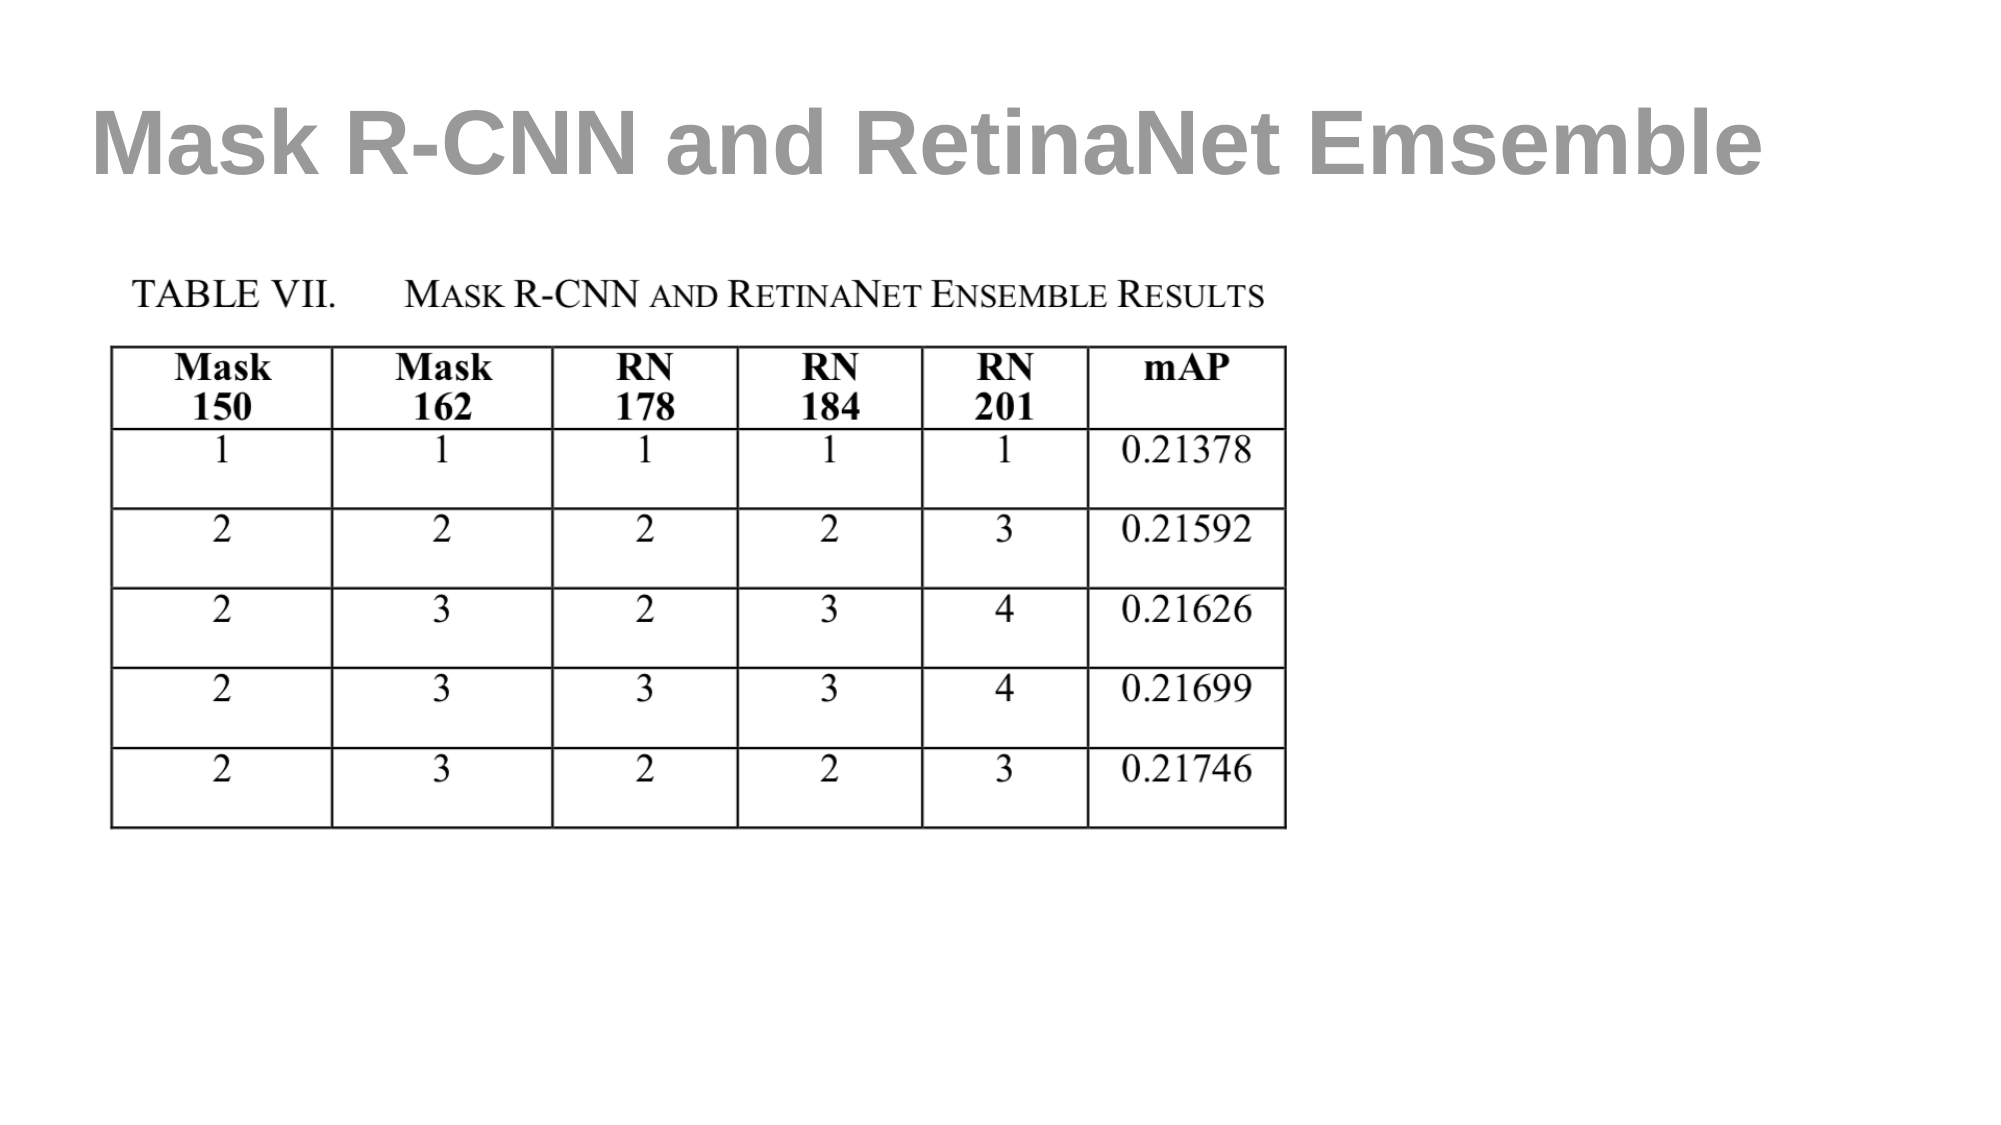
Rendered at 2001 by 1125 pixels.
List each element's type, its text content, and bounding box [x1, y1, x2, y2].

text_box Mask R-CNN and RetinaNet Emsemble [74, 74, 1837, 212]
picture [74, 258, 1313, 867]
